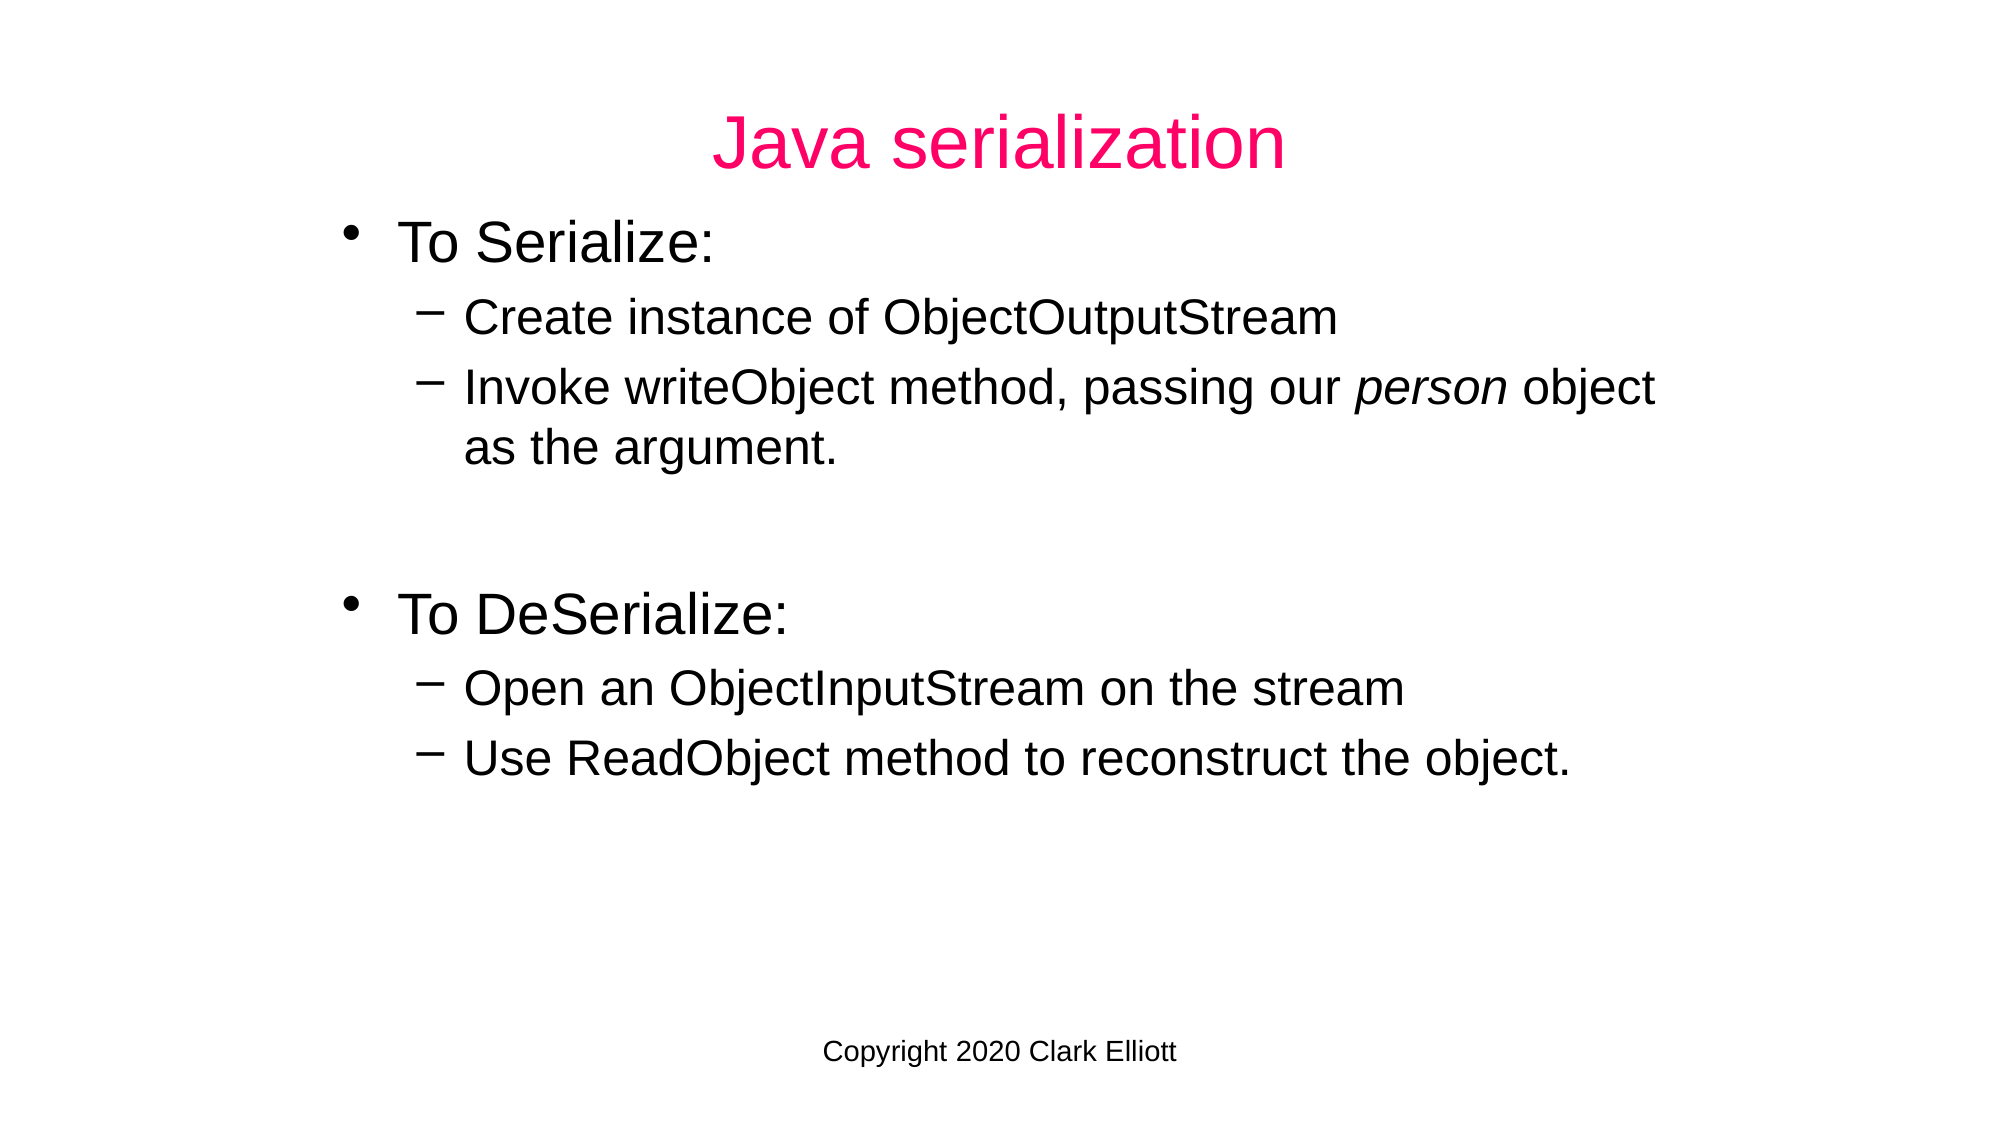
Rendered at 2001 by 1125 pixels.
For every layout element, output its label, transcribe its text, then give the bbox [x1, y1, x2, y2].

title Java serialization [99, 45, 1900, 233]
text_box Copyright 2020 Clark Elliott [762, 1024, 1238, 1103]
list To Serialize: Create instance of ObjectOutputStream Invoke writeObject method, passing our person object as the argument. To DeSerialize: Open an ObjectInputStream on the stream Use ReadObject method to reconstruct the object. [326, 197, 1690, 1006]
